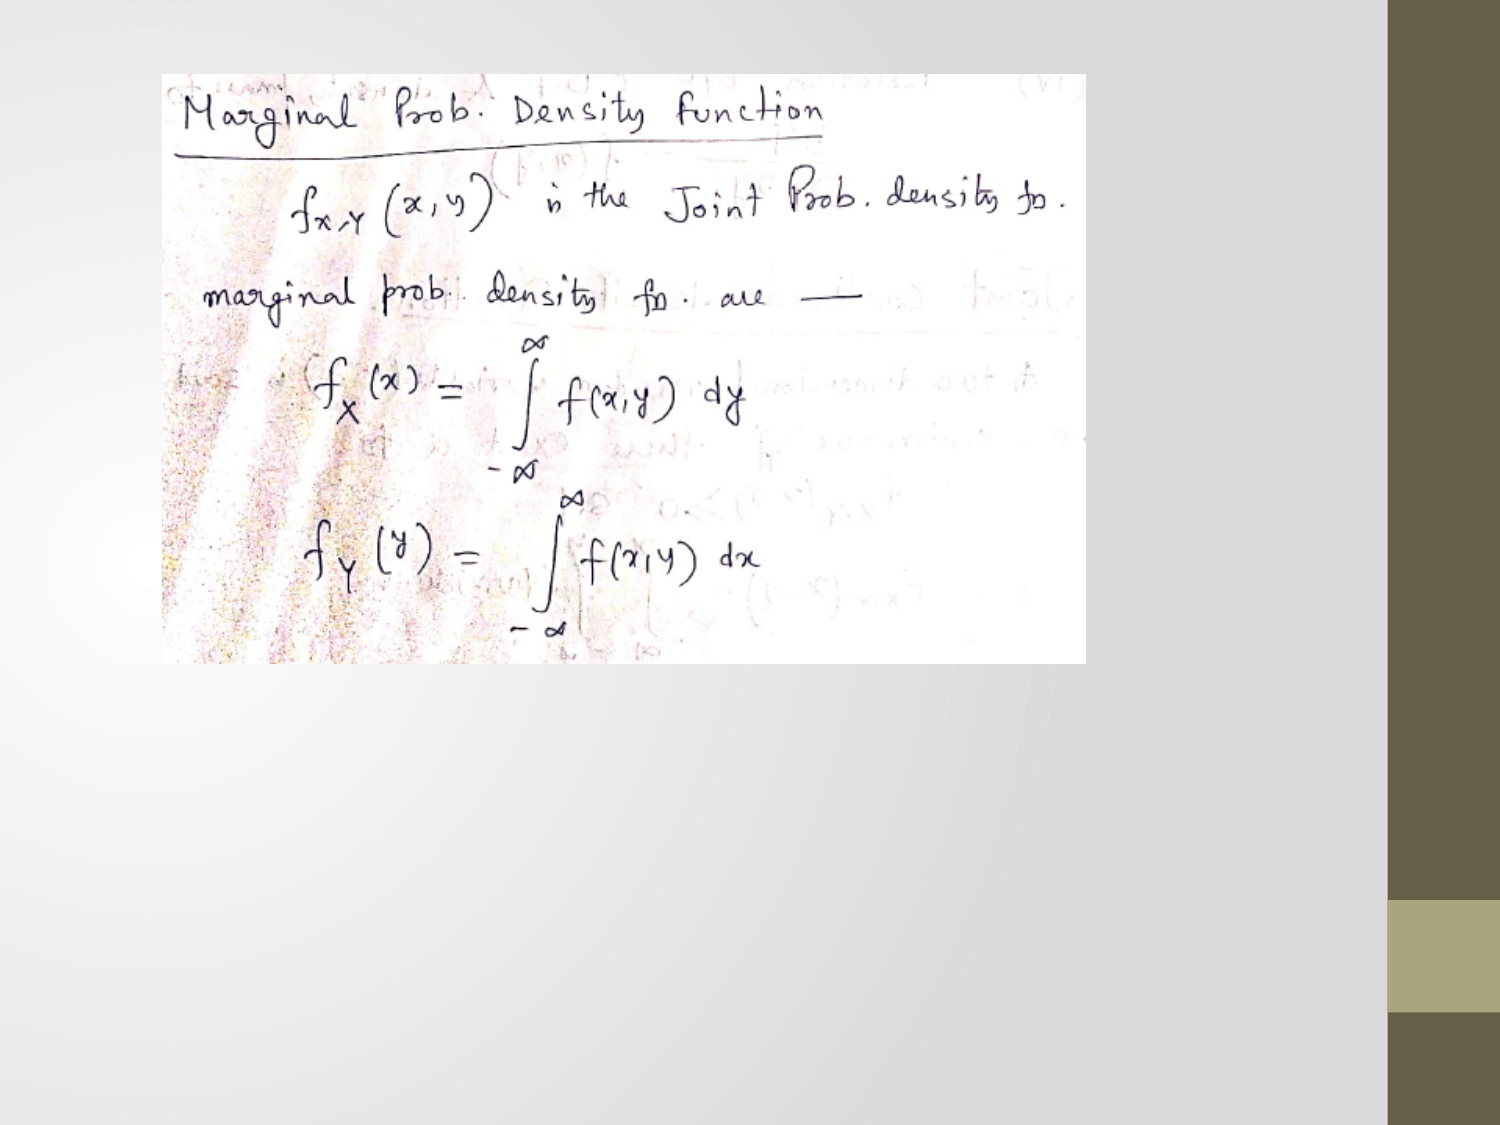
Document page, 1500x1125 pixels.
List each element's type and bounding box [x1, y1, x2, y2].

picture [161, 74, 1087, 665]
